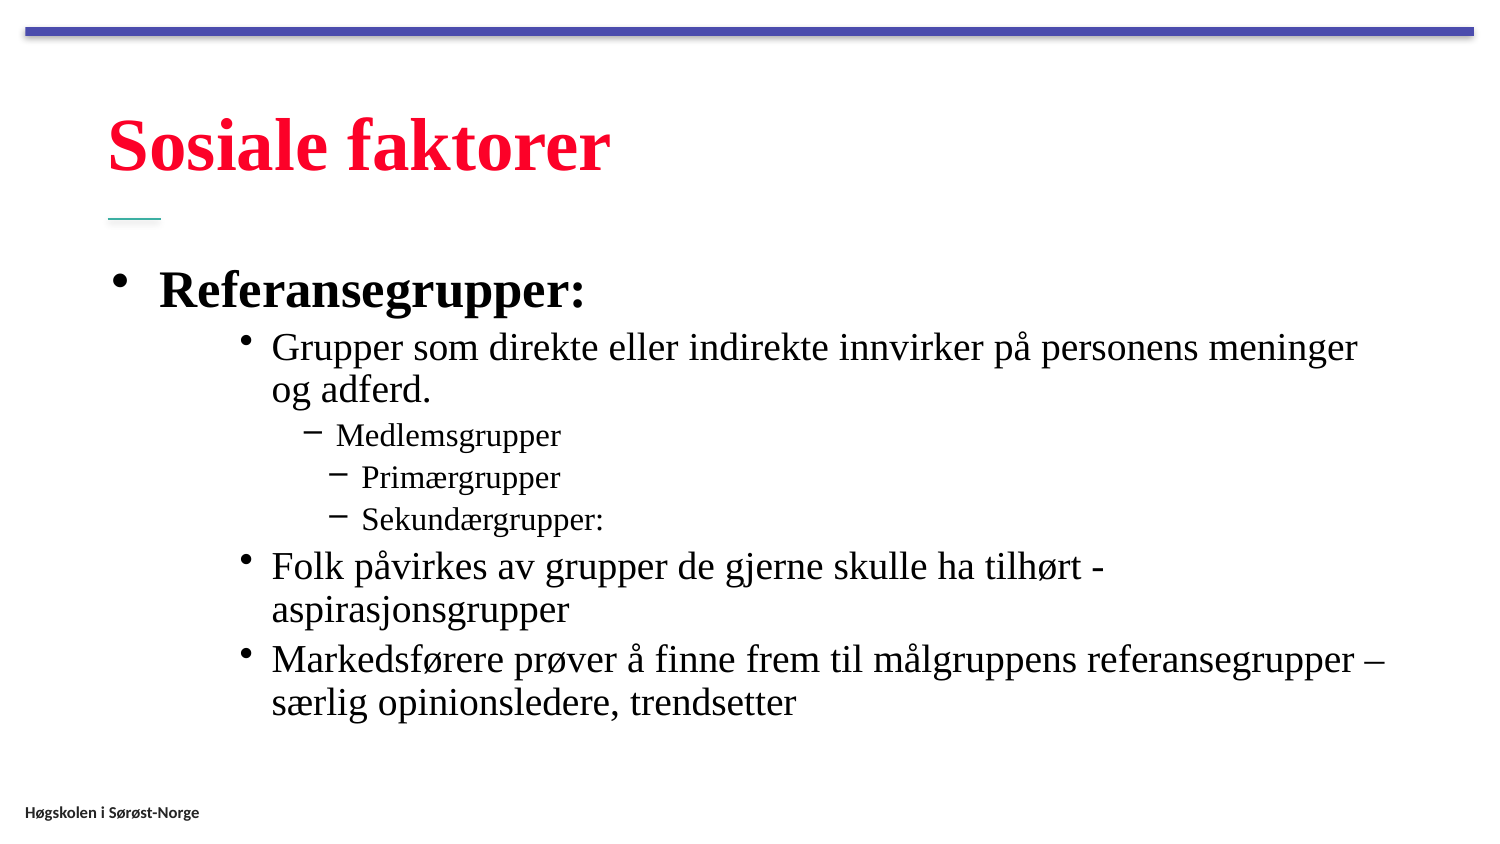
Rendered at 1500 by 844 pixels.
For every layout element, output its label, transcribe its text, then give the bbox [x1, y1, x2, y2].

list Referansegrupper: Grupper som direkte eller indirekte innvirker på personens meninger og adferd. Medlemsgrupper Primærgrupper Sekundærgrupper: Folk påvirkes av grupper de gjerne skulle ha tilhørt - aspirasjonsgrupper Markedsførere prøver å finne frem til målgruppens referansegrupper – særlig opinionsledere, trendsetter [96, 261, 1414, 730]
title Sosiale faktorer [107, 70, 1414, 211]
